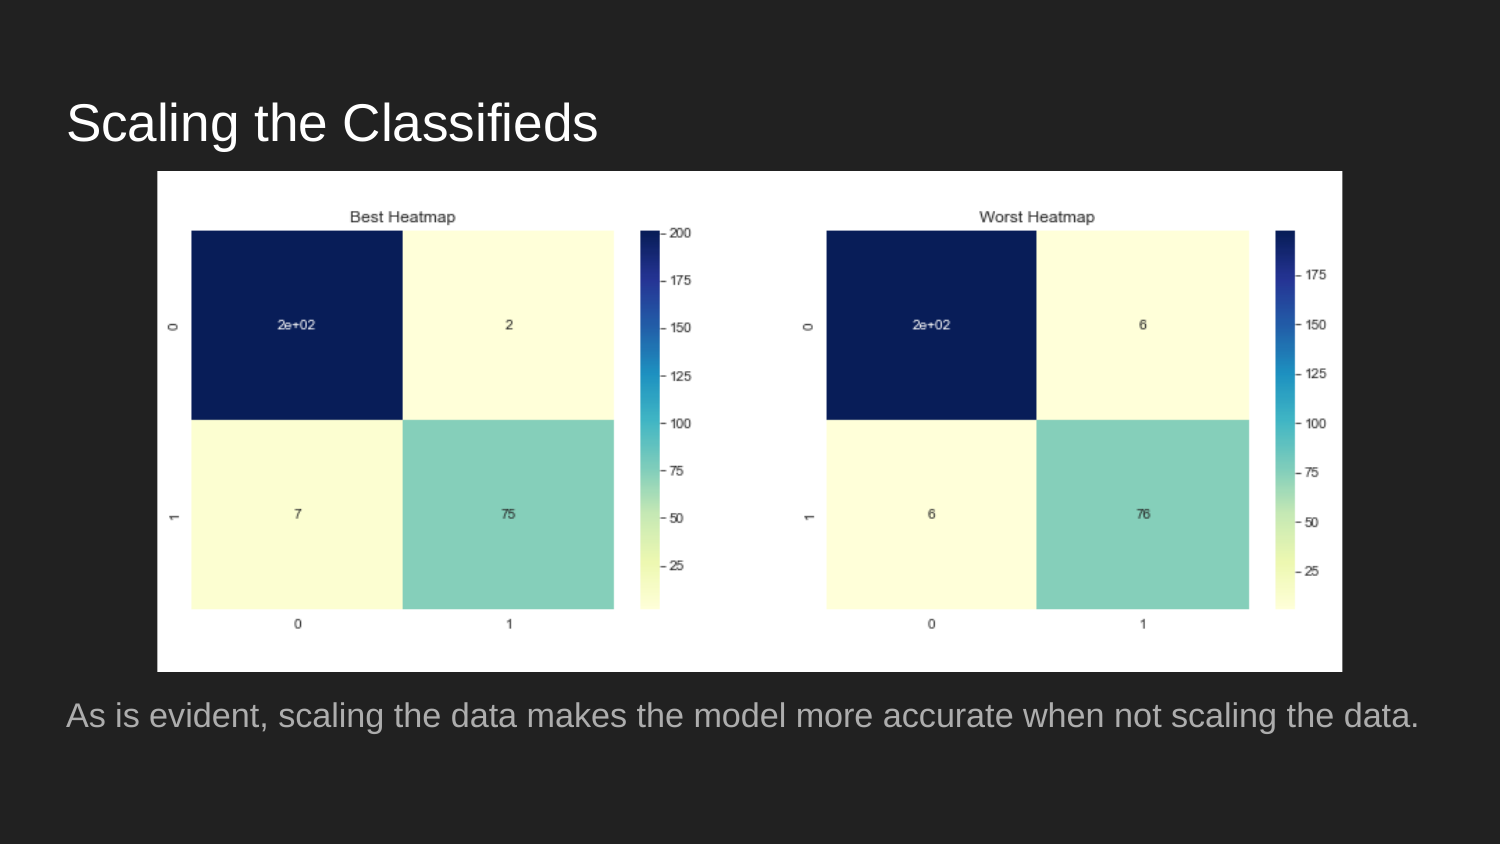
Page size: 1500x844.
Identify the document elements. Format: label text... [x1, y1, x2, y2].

title Scaling the Classifieds [51, 72, 1449, 167]
list As is evident, scaling the data makes the model more accurate when not scaling the data. [51, 671, 1449, 797]
picture [157, 171, 1343, 673]
